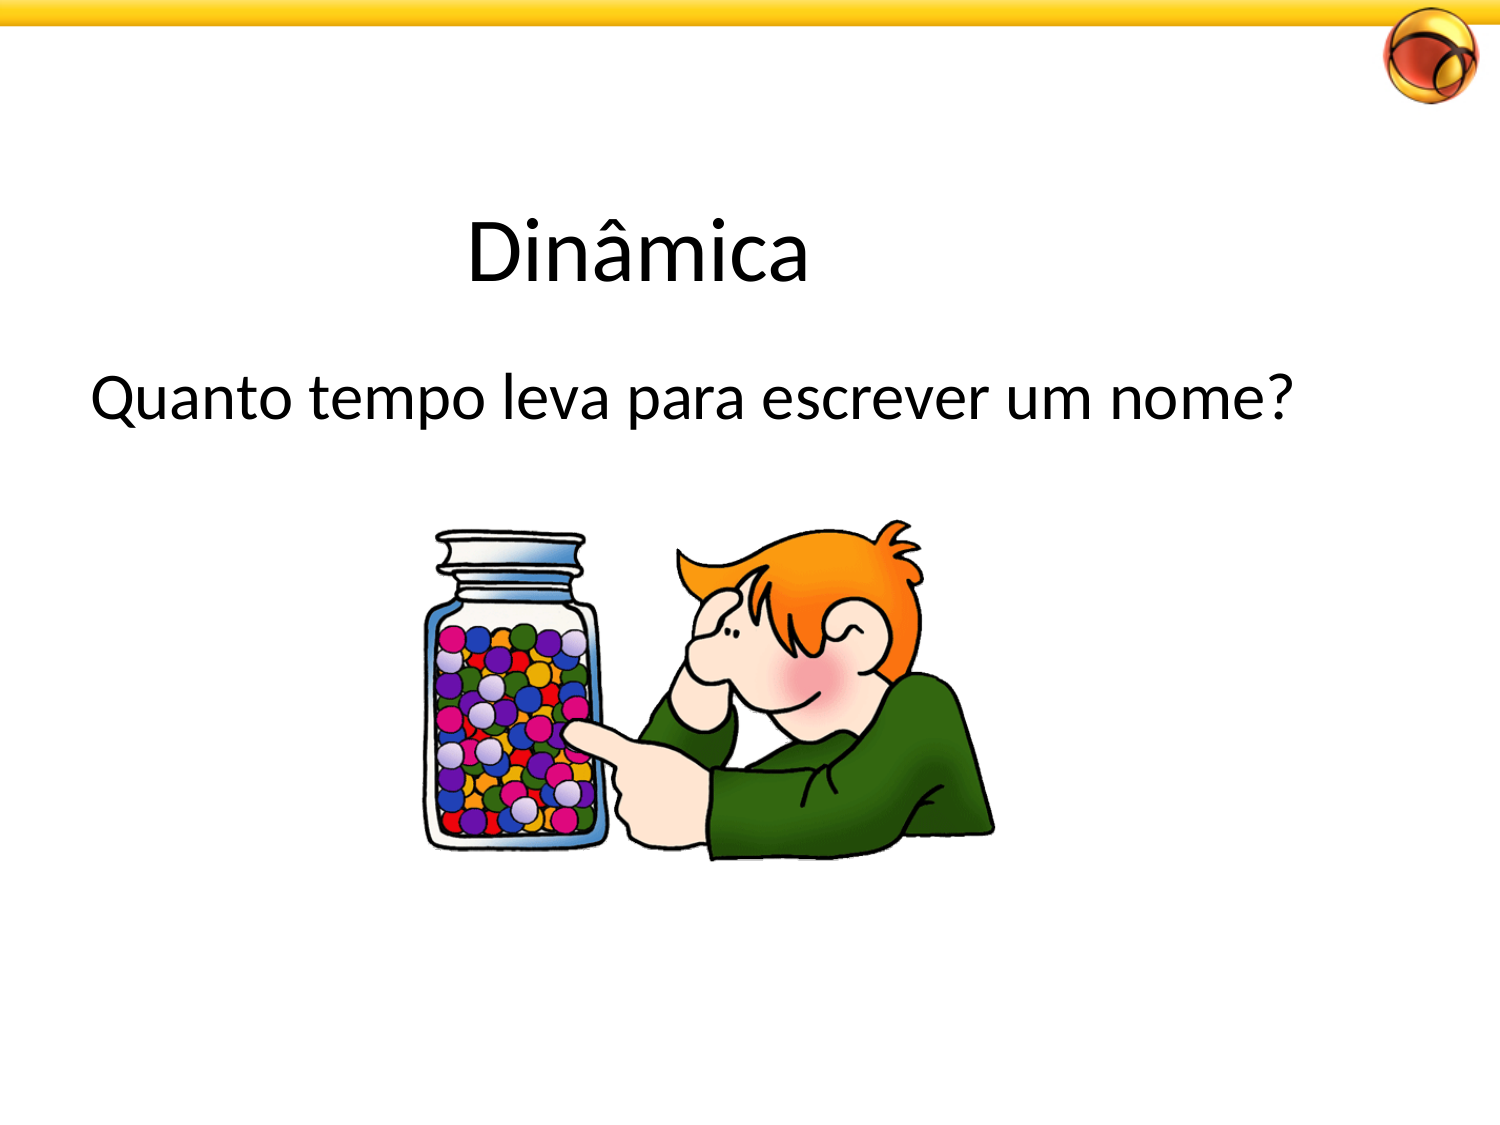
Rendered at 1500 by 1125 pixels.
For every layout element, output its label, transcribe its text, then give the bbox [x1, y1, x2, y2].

picture [0, 0, 1500, 1125]
title Dinâmica [75, 174, 1204, 315]
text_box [390, 503, 1007, 887]
list Quanto tempo leva para escrever um nome? [75, 337, 1425, 933]
